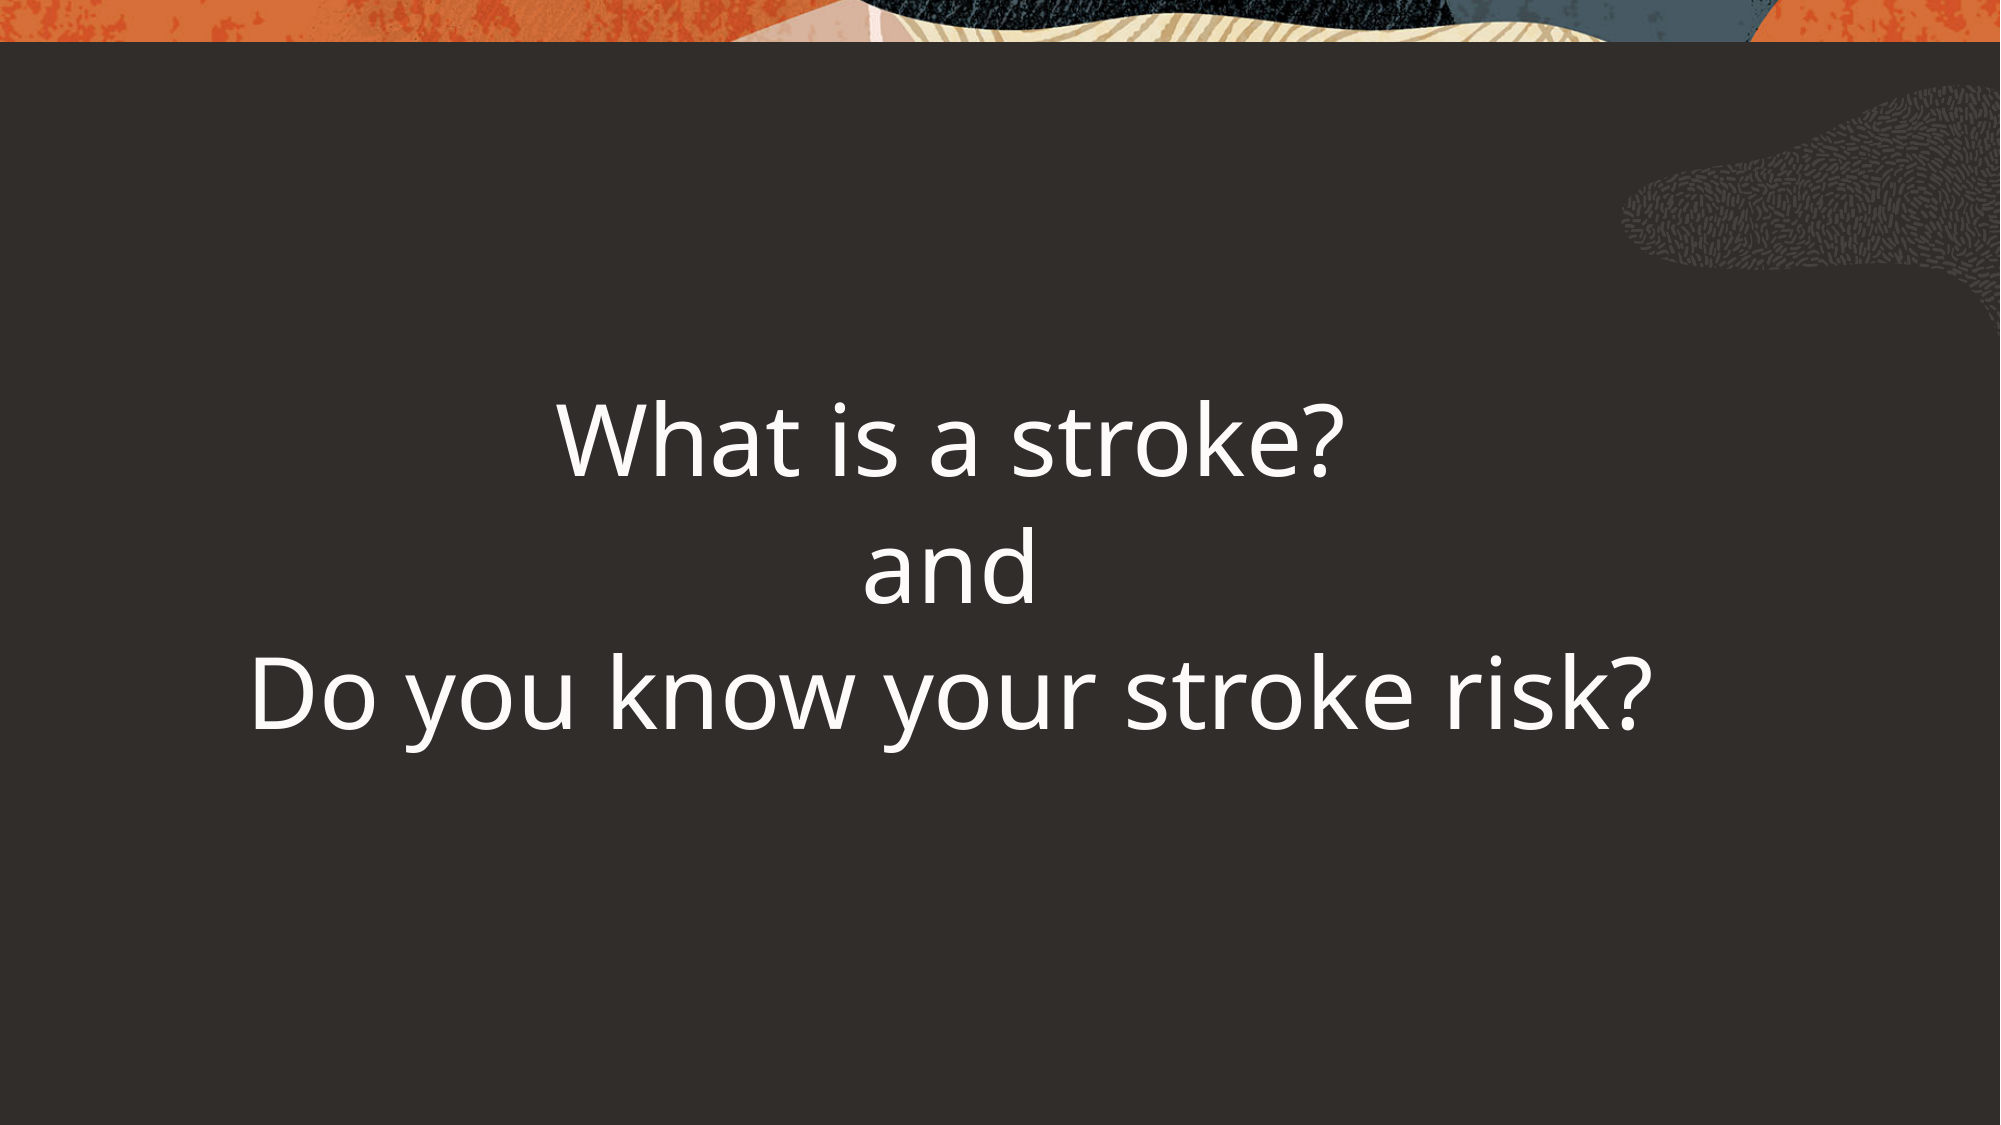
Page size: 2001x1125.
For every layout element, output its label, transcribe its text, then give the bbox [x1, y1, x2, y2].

text_box What is a stroke? and Do you know your stroke risk? [76, 378, 1827, 836]
picture [0, 0, 2000, 42]
